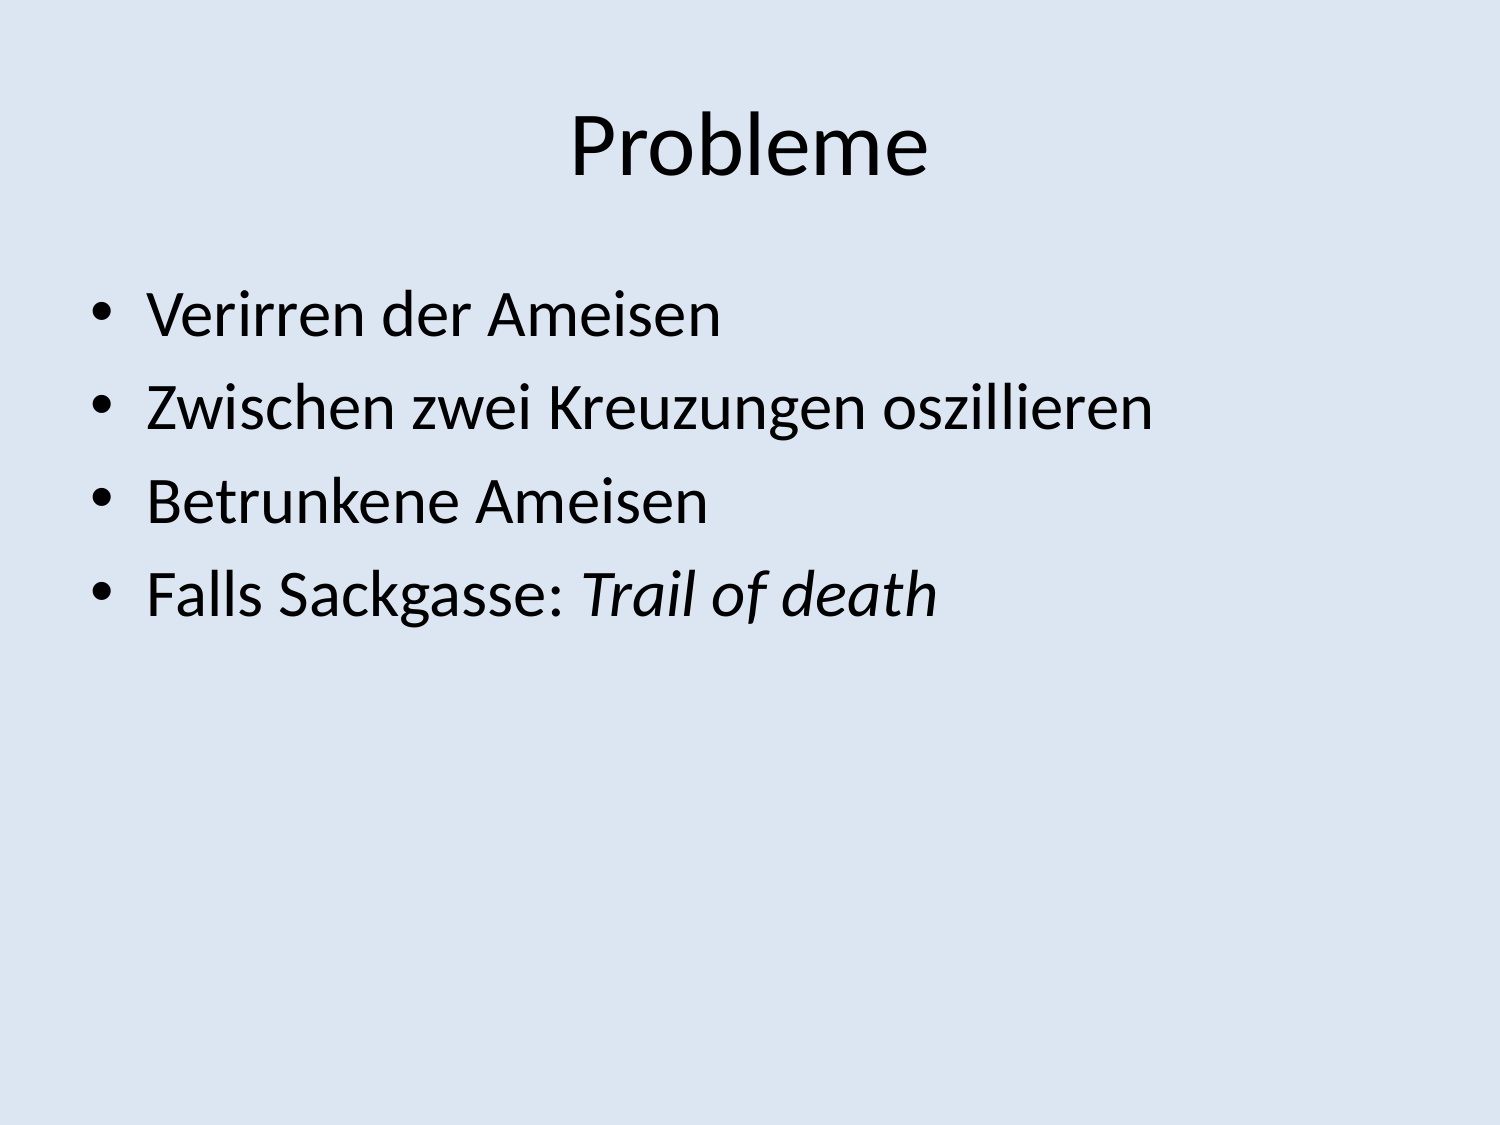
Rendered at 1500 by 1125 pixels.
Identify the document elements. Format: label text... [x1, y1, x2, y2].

list Verirren der Ameisen Zwischen zwei Kreuzungen oszillieren Betrunkene Ameisen Falls Sackgasse: Trail of death [75, 262, 1425, 1005]
title Probleme [75, 45, 1425, 233]
